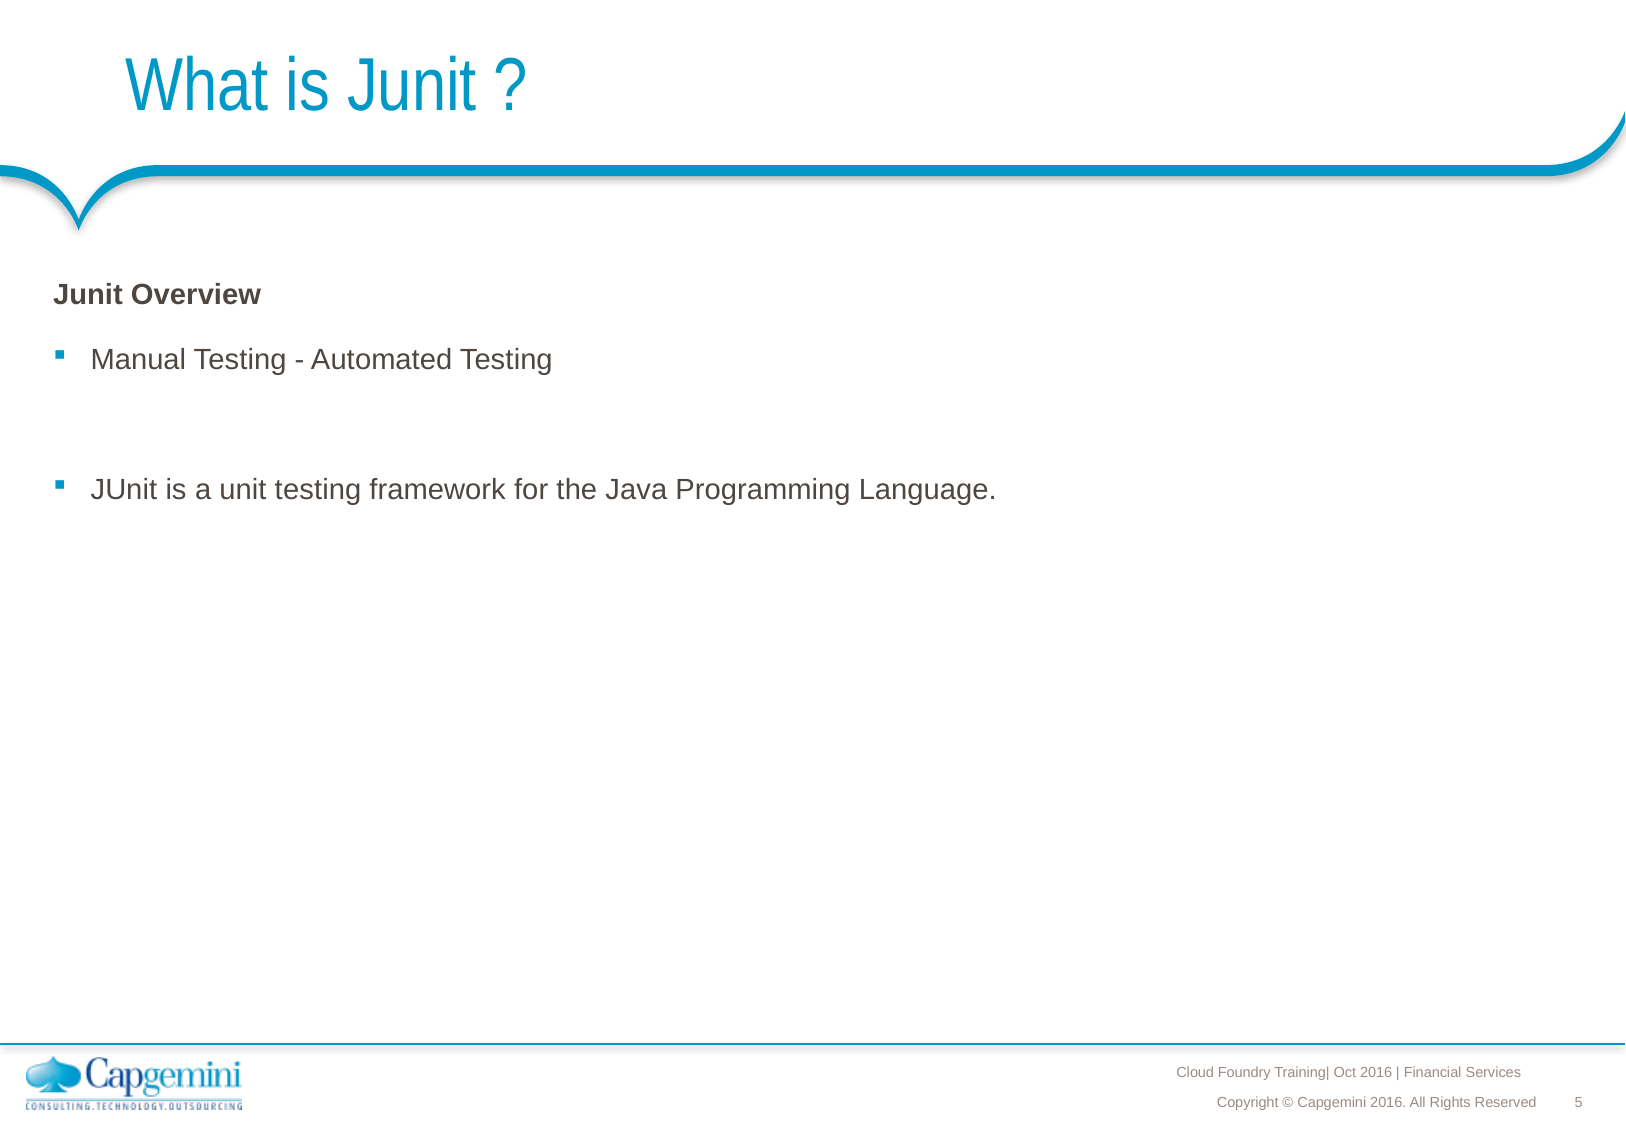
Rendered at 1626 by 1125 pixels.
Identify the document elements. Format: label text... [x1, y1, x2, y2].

picture [26, 1056, 242, 1110]
title What is Junit ? [76, 0, 1427, 161]
list Junit Overview Manual Testing - Automated Testing JUnit is a unit testing framework for the Java Programming Language. [53, 246, 1573, 1030]
